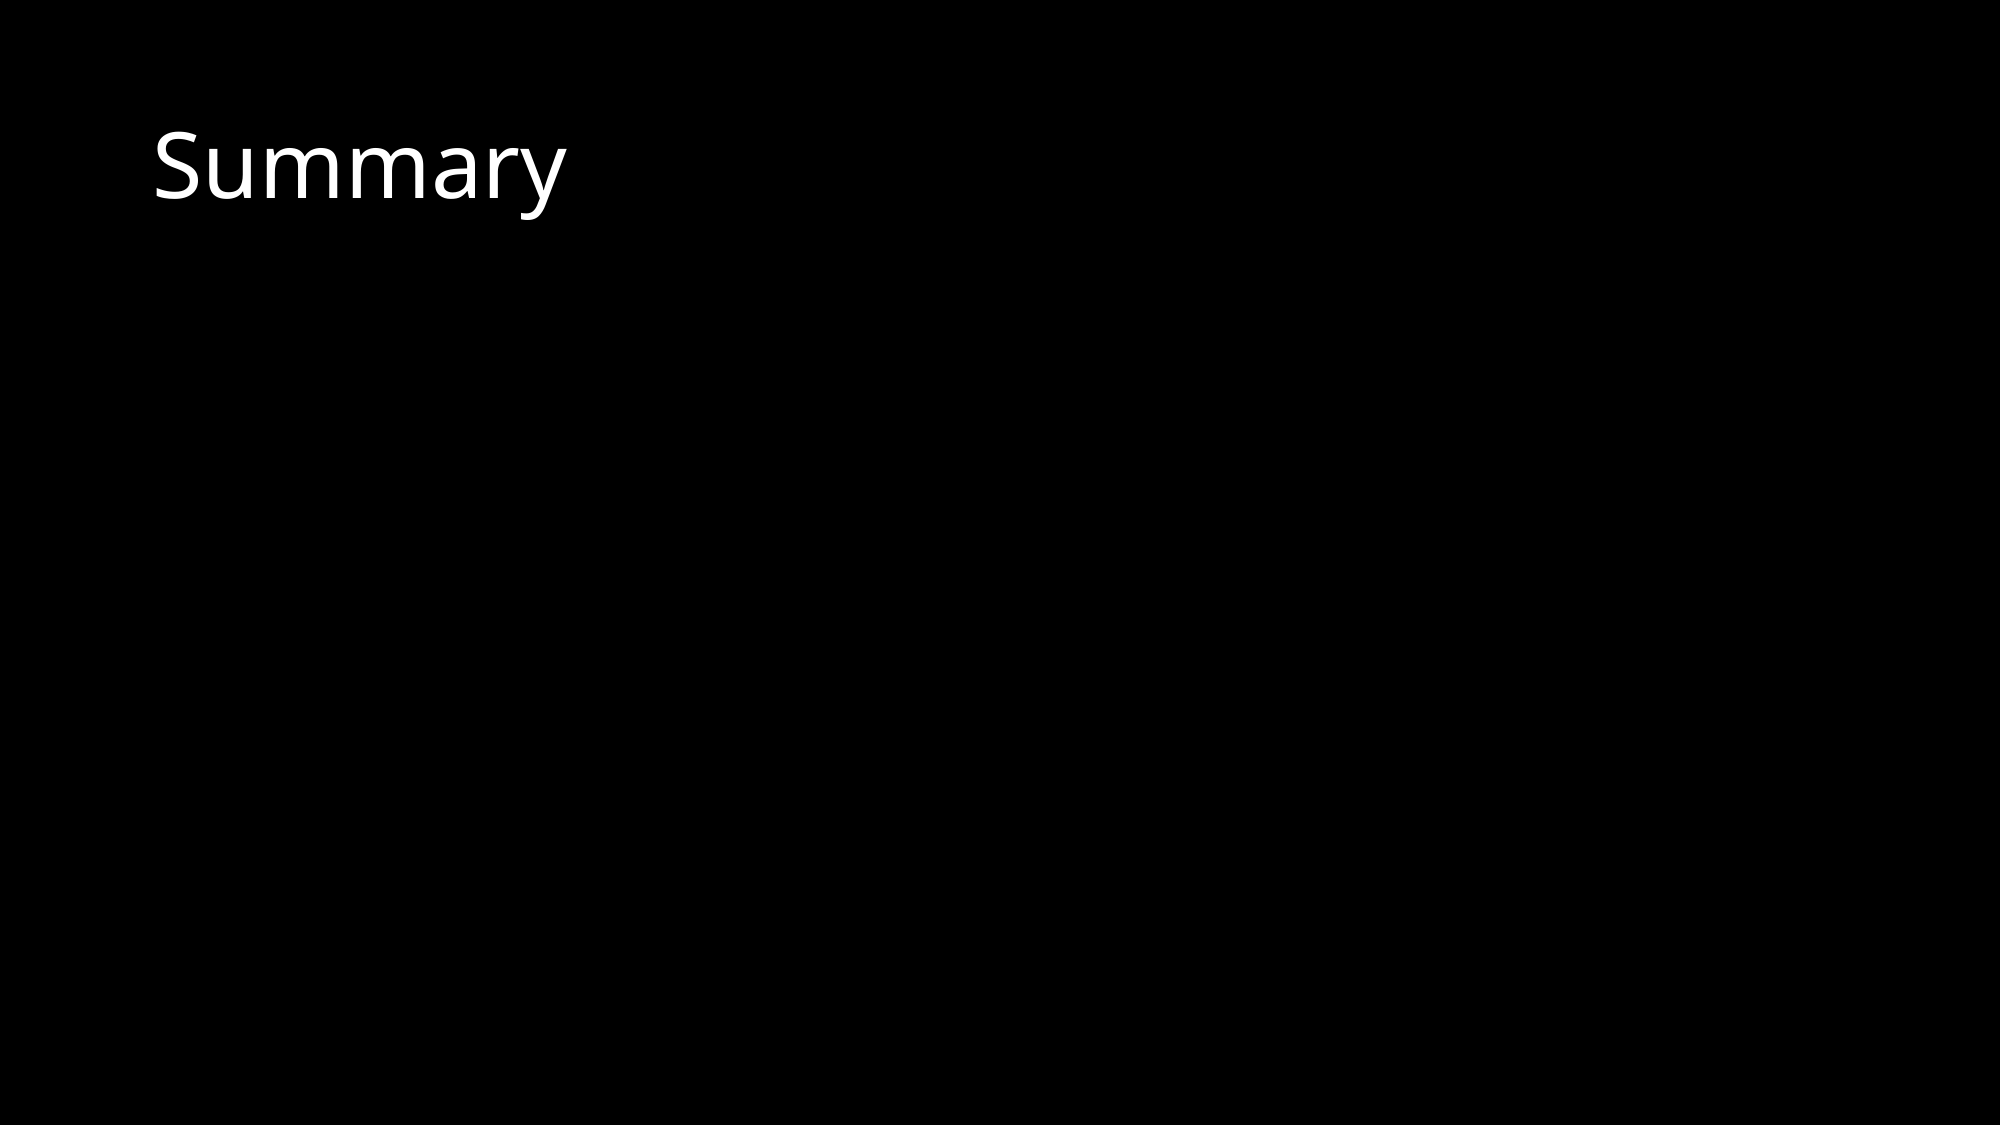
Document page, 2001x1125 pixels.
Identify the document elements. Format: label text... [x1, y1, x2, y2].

title Summary [137, 59, 1863, 278]
